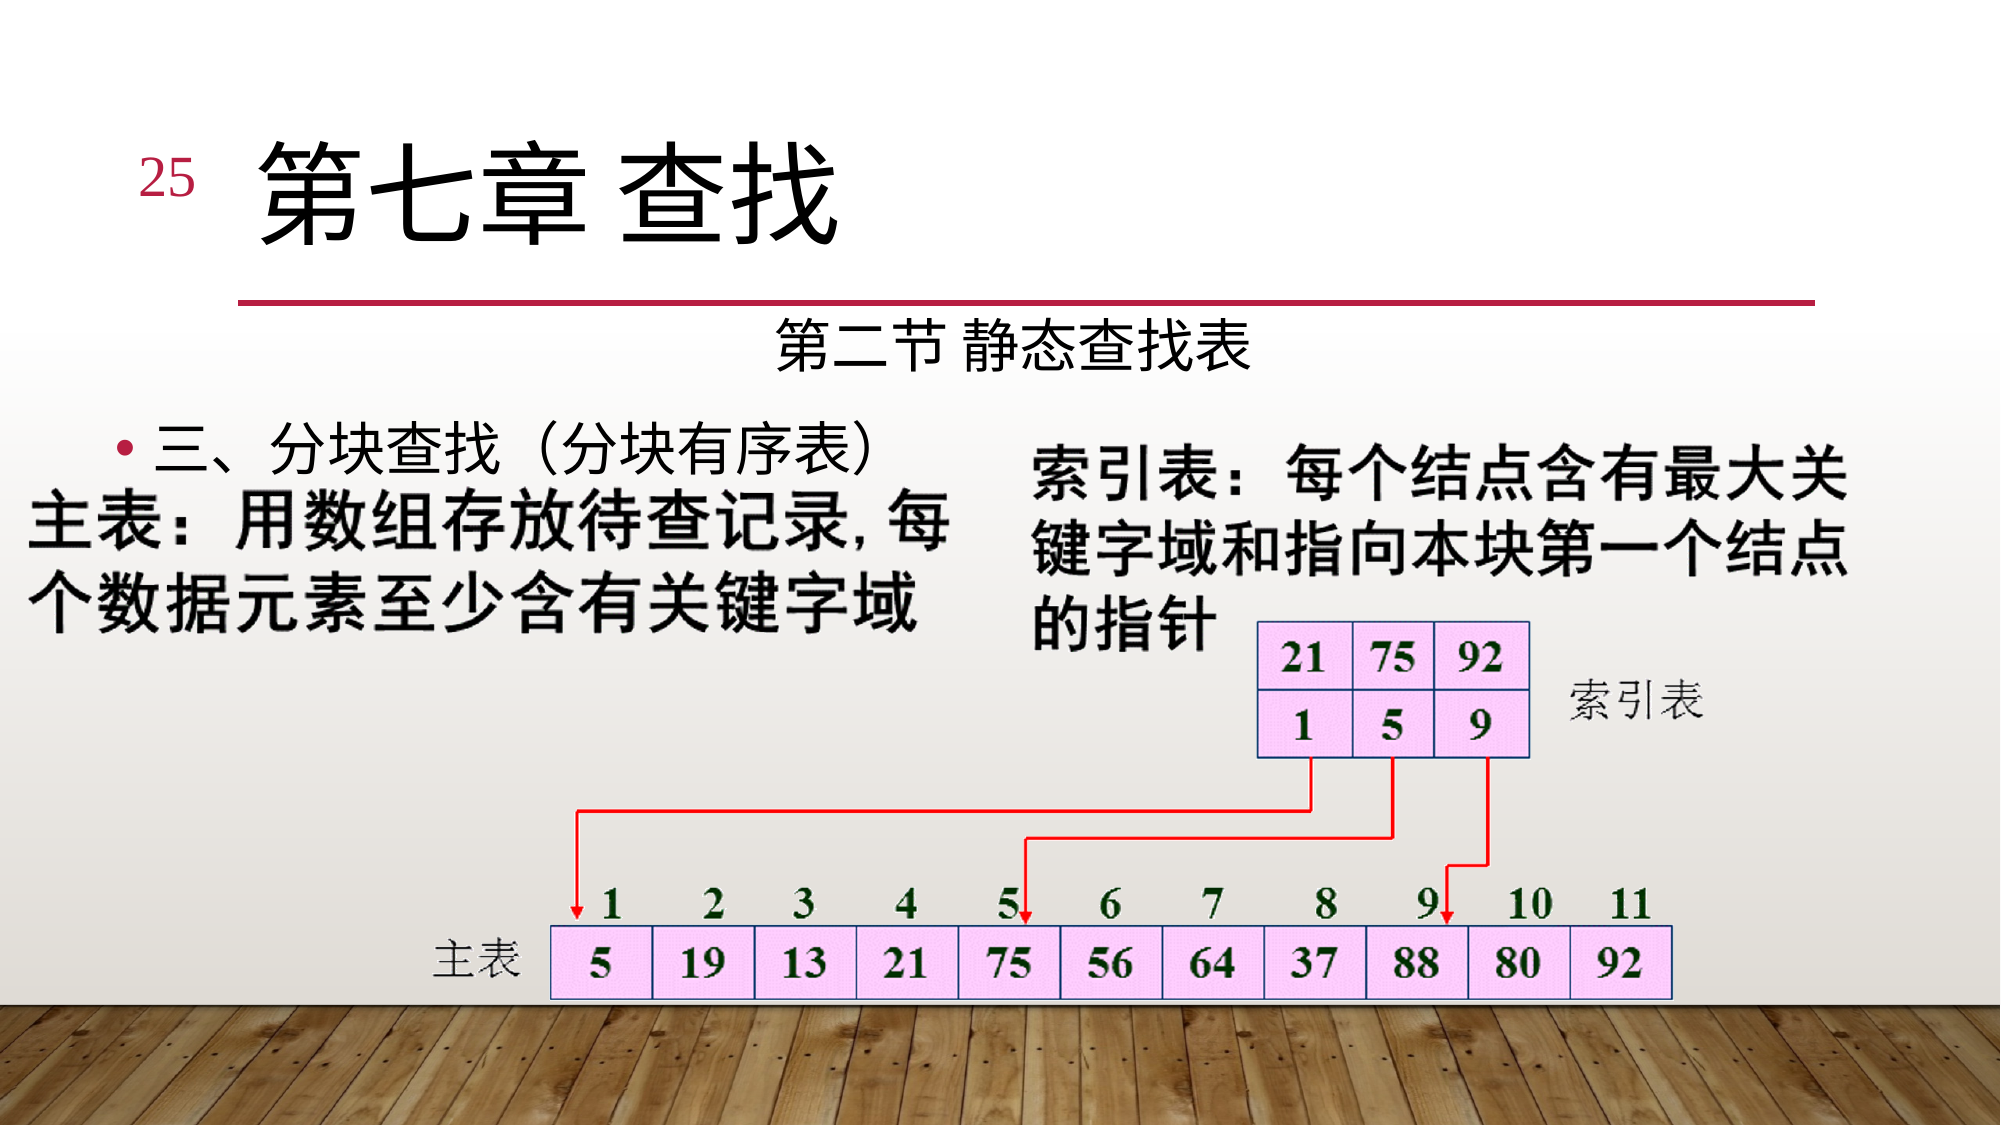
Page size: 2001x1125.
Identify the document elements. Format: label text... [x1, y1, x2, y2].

list 三、分块查找（分块有序表） [100, 390, 1900, 1091]
picture [0, 1005, 2000, 1125]
title 第七章 查找 [238, 131, 1814, 305]
text_box 第二节 静态查找表 [758, 301, 1666, 387]
slide_number 25 [78, 131, 212, 214]
picture [17, 435, 1853, 1016]
